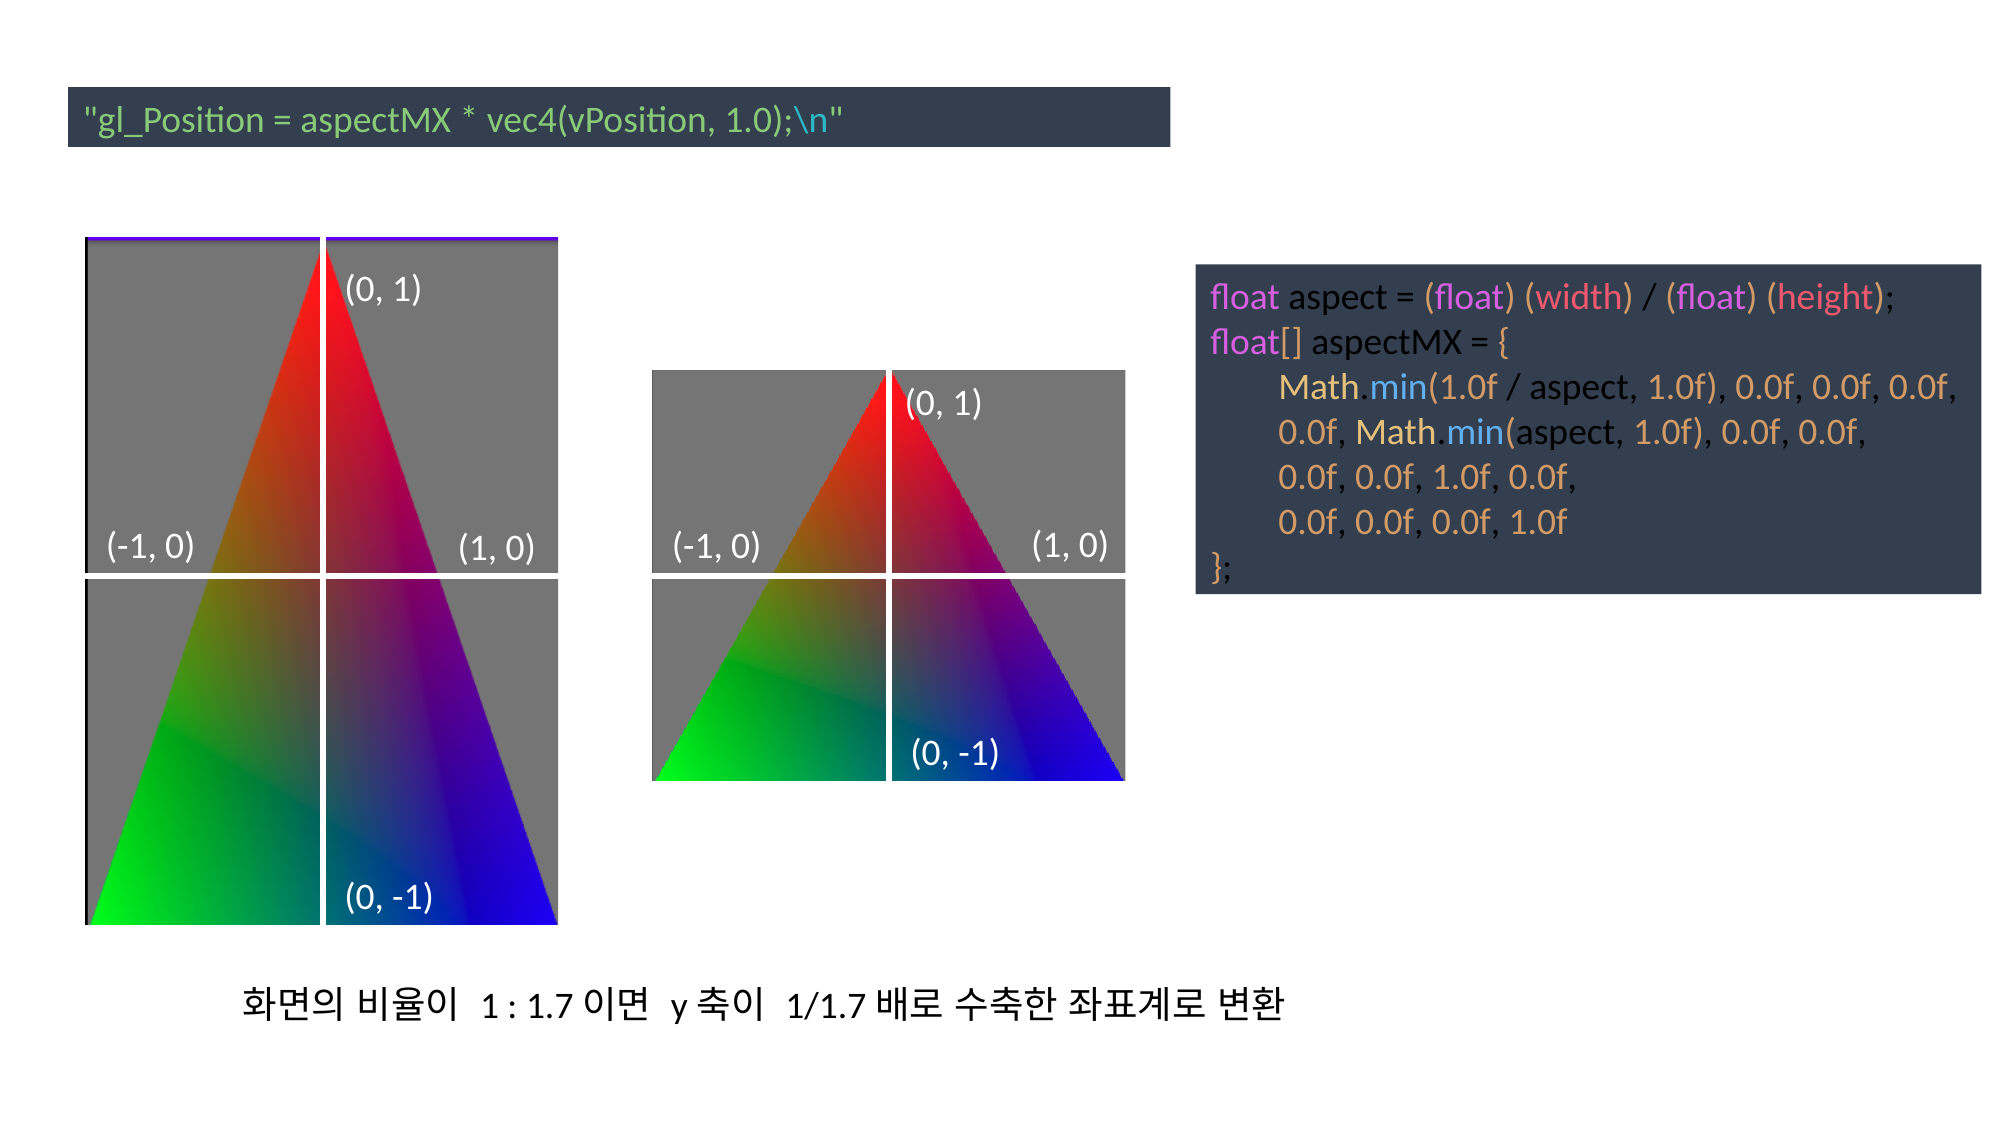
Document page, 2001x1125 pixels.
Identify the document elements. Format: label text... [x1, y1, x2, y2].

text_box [38, 0, 604, 1125]
text_box float aspect = (float) (width) / (float) (height); float[] aspectMX = { Math.min(1.0f / aspect, 1.0f), 0.0f, 0.0f, 0.0f, 0.0f, Math.min(aspect, 1.0f), 0.0f, 0.0f, 0.0f, 0.0f, 1.0f, 0.0f, 0.0f, 0.0f, 0.0f, 1.0f }; [1195, 264, 1982, 595]
text_box 화면의 비율이 1 : 1.7이면 y축이 1/1.7배로 수축한 좌표계로 변환 [1186, 973, 1302, 1034]
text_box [604, 0, 1186, 1125]
